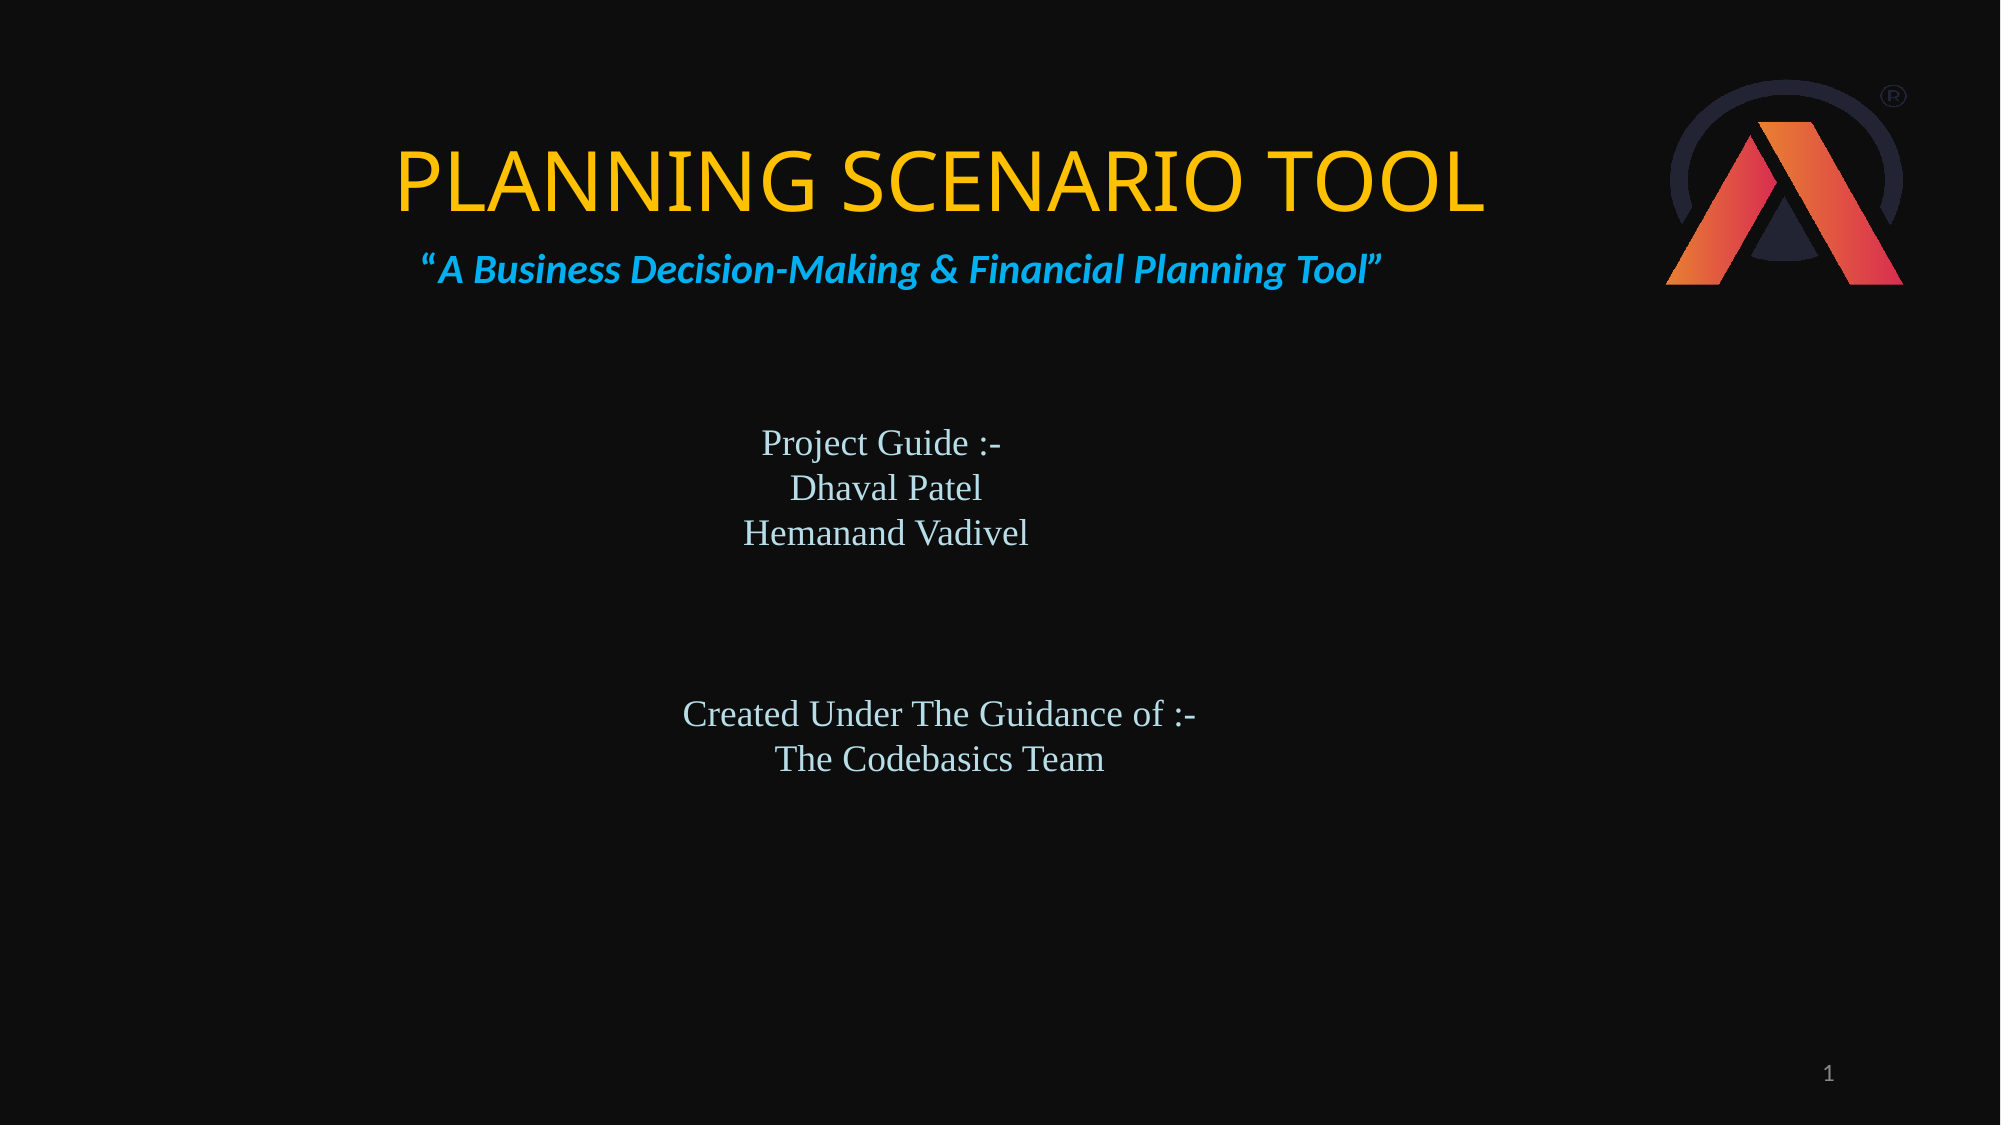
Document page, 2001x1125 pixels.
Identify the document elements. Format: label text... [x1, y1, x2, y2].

title PLANNING SCENARIO TOOL [120, 128, 1657, 233]
text_box Created Under The Guidance of :- The Codebasics Team [653, 681, 1227, 787]
picture [1662, 73, 1914, 287]
list “A Business Decision-Making & Financial Planning Tool” [122, 241, 1428, 292]
text_box Project Guide :- Dhaval Patel Hemanand Vadivel [686, 410, 1087, 561]
slide_number 1 [1815, 1060, 1856, 1090]
